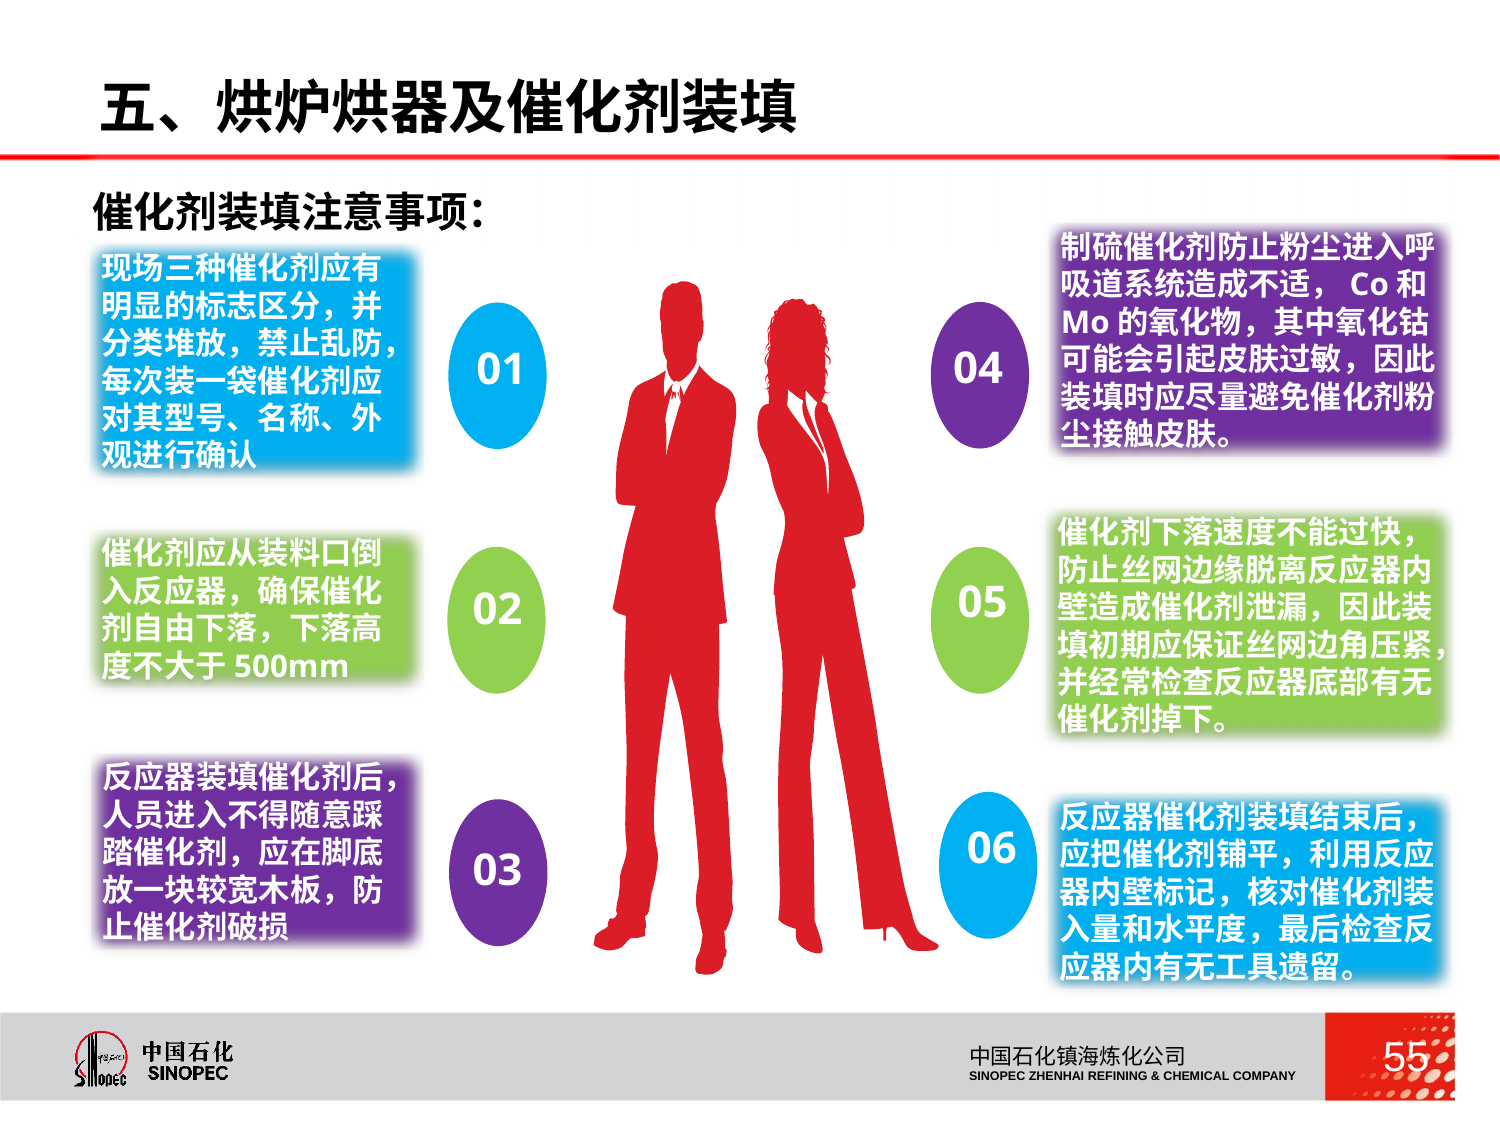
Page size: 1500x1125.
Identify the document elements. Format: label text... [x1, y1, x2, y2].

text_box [86, 219, 1456, 1005]
text_box 五、烘炉烘器及催化剂装填 [87, 64, 904, 144]
slide_number 55 [1368, 1025, 1470, 1086]
text_box 催化剂装填注意事项： [96, 171, 1443, 218]
text_box SINOPEC ZHENHAI REFINING & CHEMICAL COMPANY [954, 1060, 1373, 1106]
text_box 中国石化镇海炼化公司 [954, 1034, 1317, 1060]
picture [0, 0, 1500, 1125]
